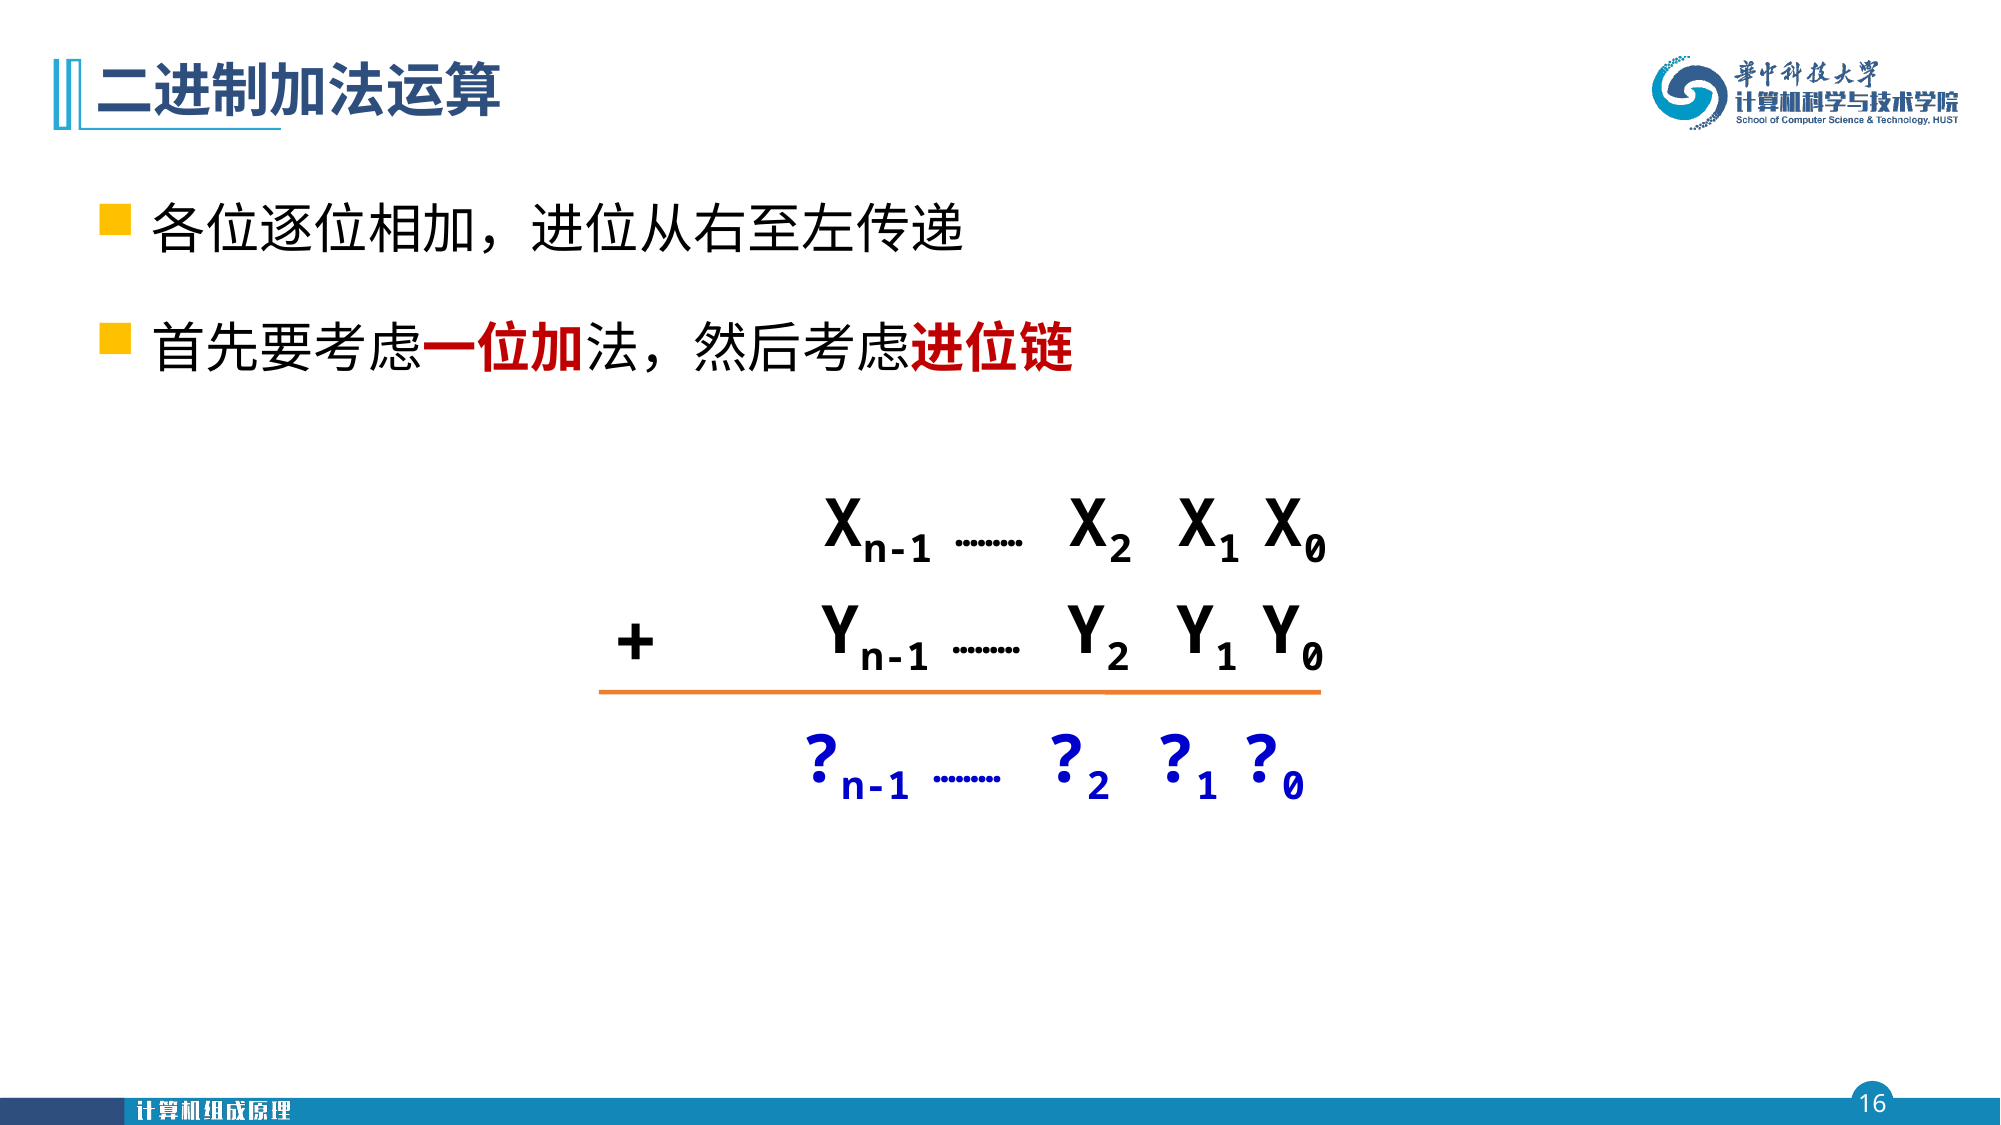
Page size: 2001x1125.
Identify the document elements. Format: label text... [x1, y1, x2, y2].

text_box Xn-1 ……… X2 X1 X0 [535, 472, 1407, 578]
text_box ?n-1 ……… ?2 ?1 ?0 [763, 708, 1448, 815]
text_box + [598, 586, 682, 691]
text_box Yn-1 ……… Y2 Y1 Y0 [519, 579, 1341, 686]
list 各位逐位相加，进位从右至左传递 首先要考虑一位加法，然后考虑进位链 [80, 154, 1805, 400]
title 二进制加法运算 [80, 42, 1805, 144]
picture [1805, 56, 1958, 130]
